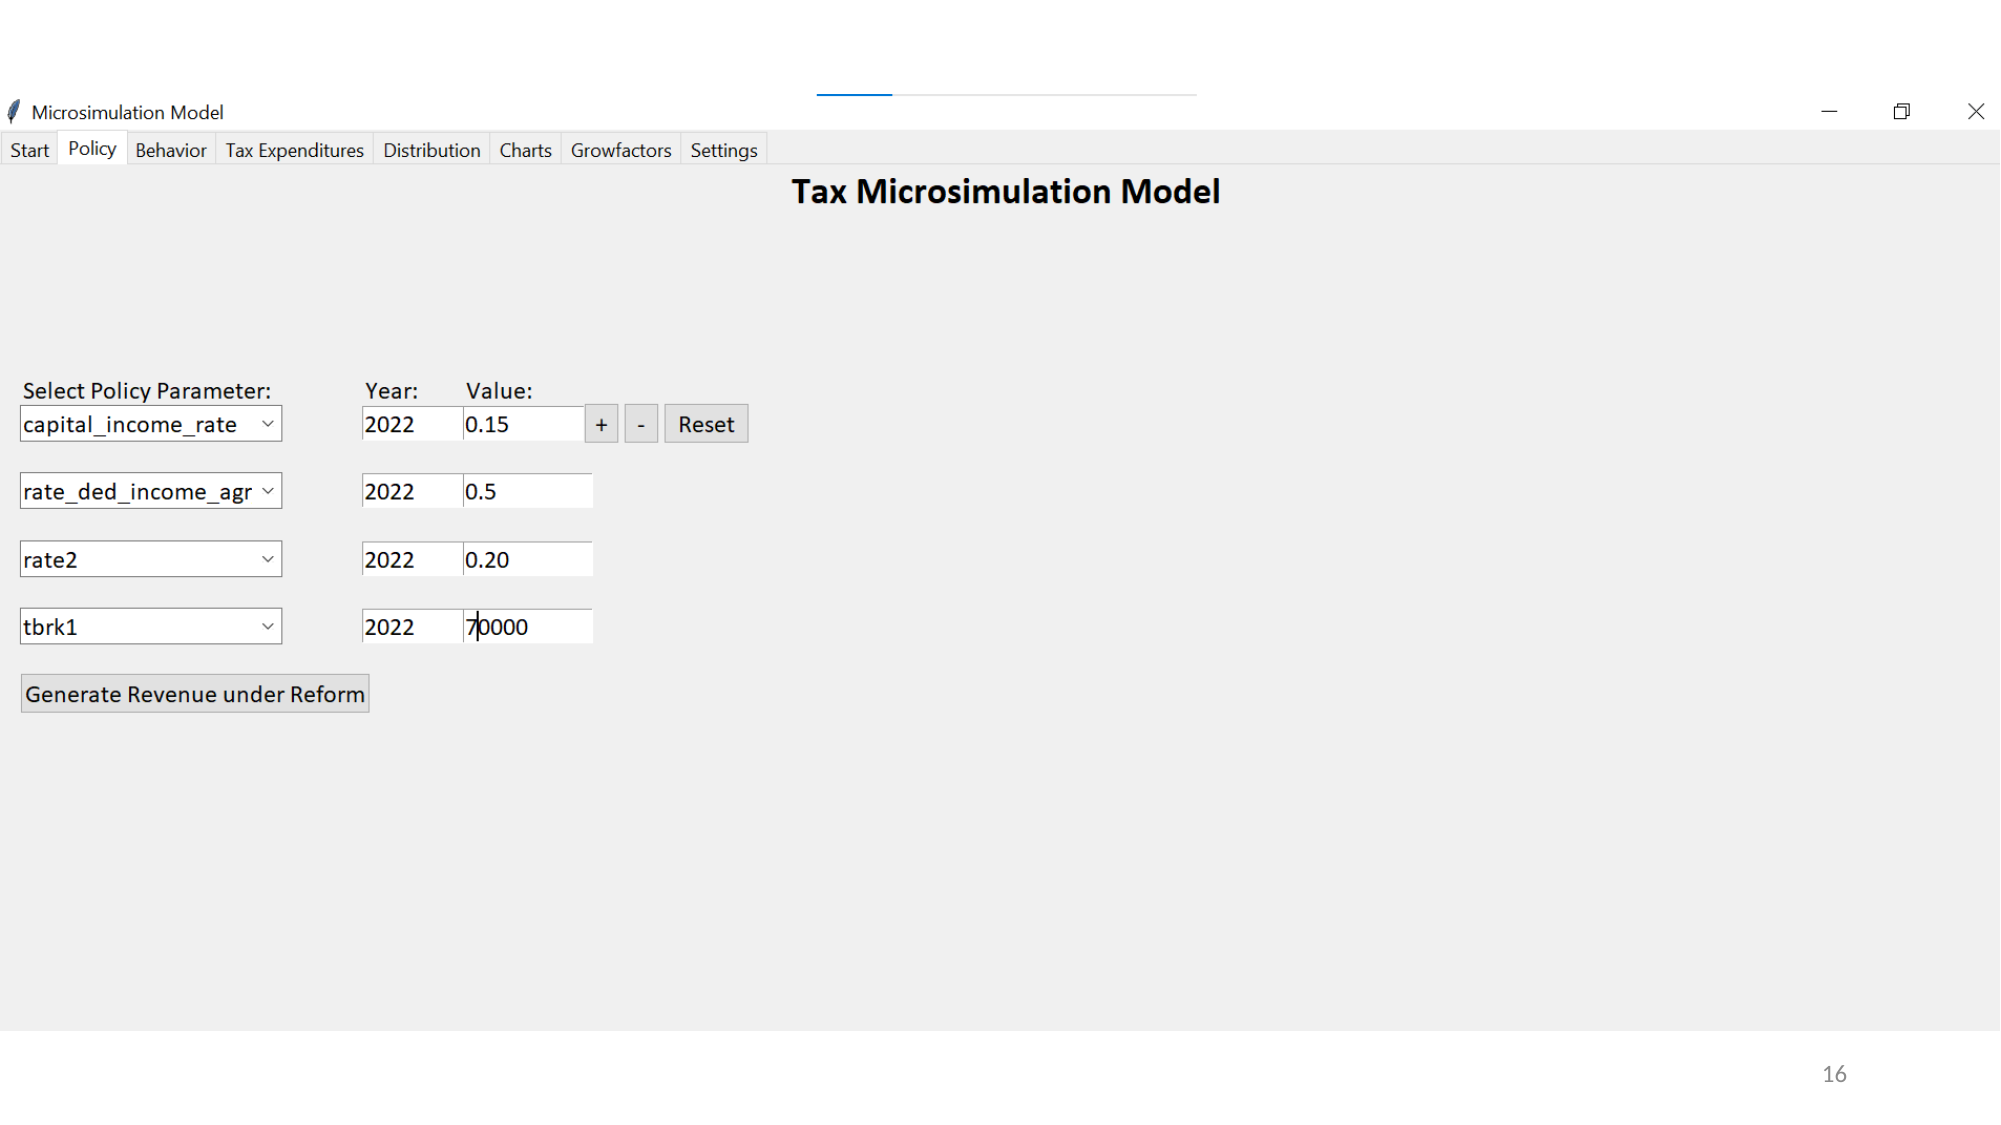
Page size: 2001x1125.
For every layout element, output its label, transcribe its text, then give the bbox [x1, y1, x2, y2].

picture [0, 94, 2000, 1031]
slide_number 16 [1412, 1042, 1863, 1103]
